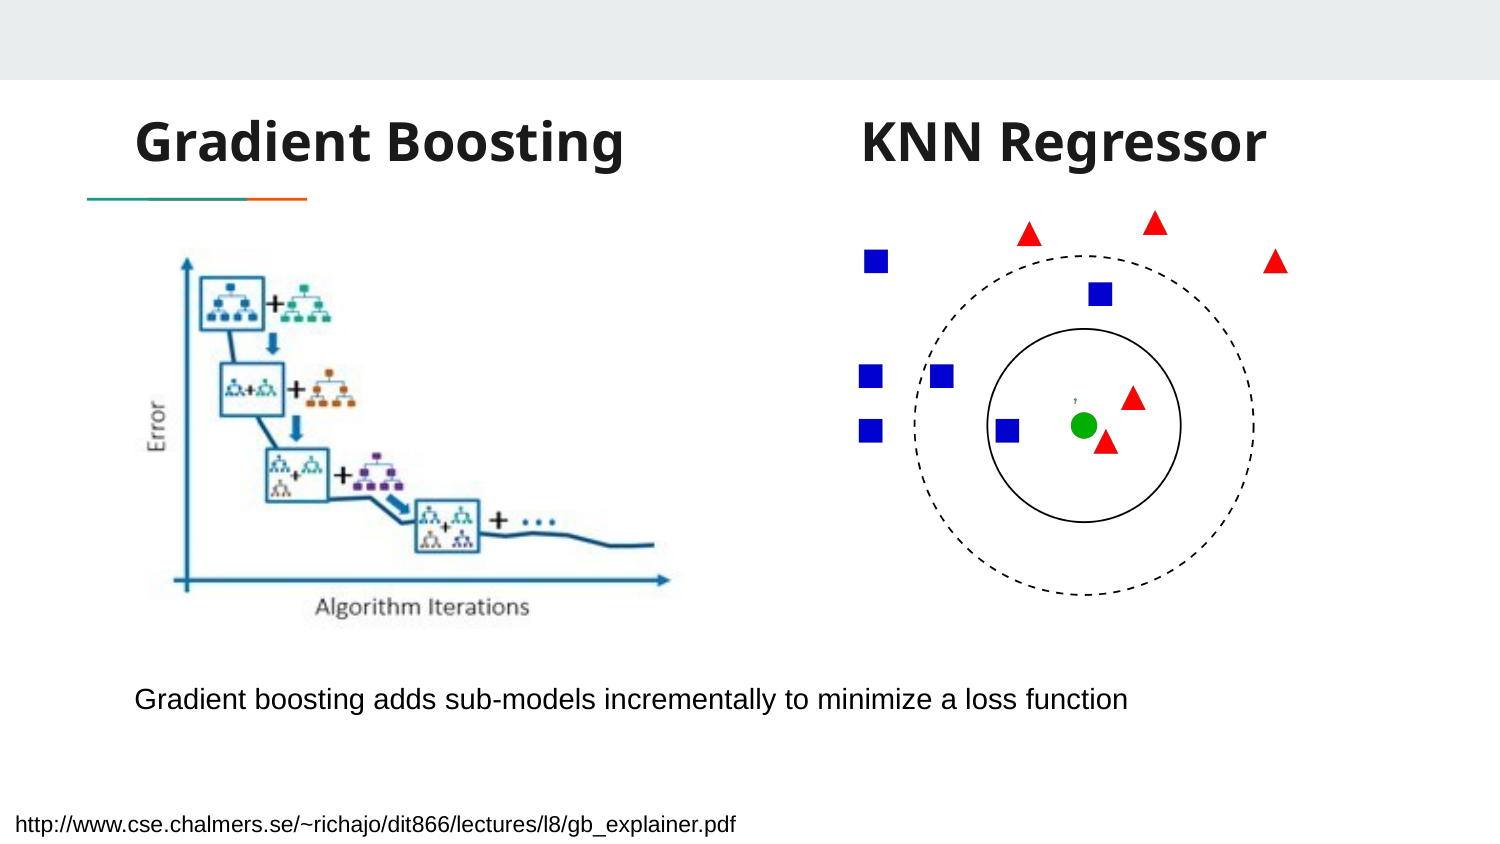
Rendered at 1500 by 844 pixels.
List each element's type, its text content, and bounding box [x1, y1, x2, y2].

picture [119, 247, 693, 638]
title Gradient Boosting KNN Regressor [119, 92, 1381, 181]
picture [856, 208, 1289, 599]
text_box Gradient boosting adds sub-models incrementally to minimize a loss function [119, 665, 1157, 728]
text_box http://www.cse.chalmers.se/~richajo/dit866/lectures/l8/gb_explainer.pdf [0, 794, 771, 841]
